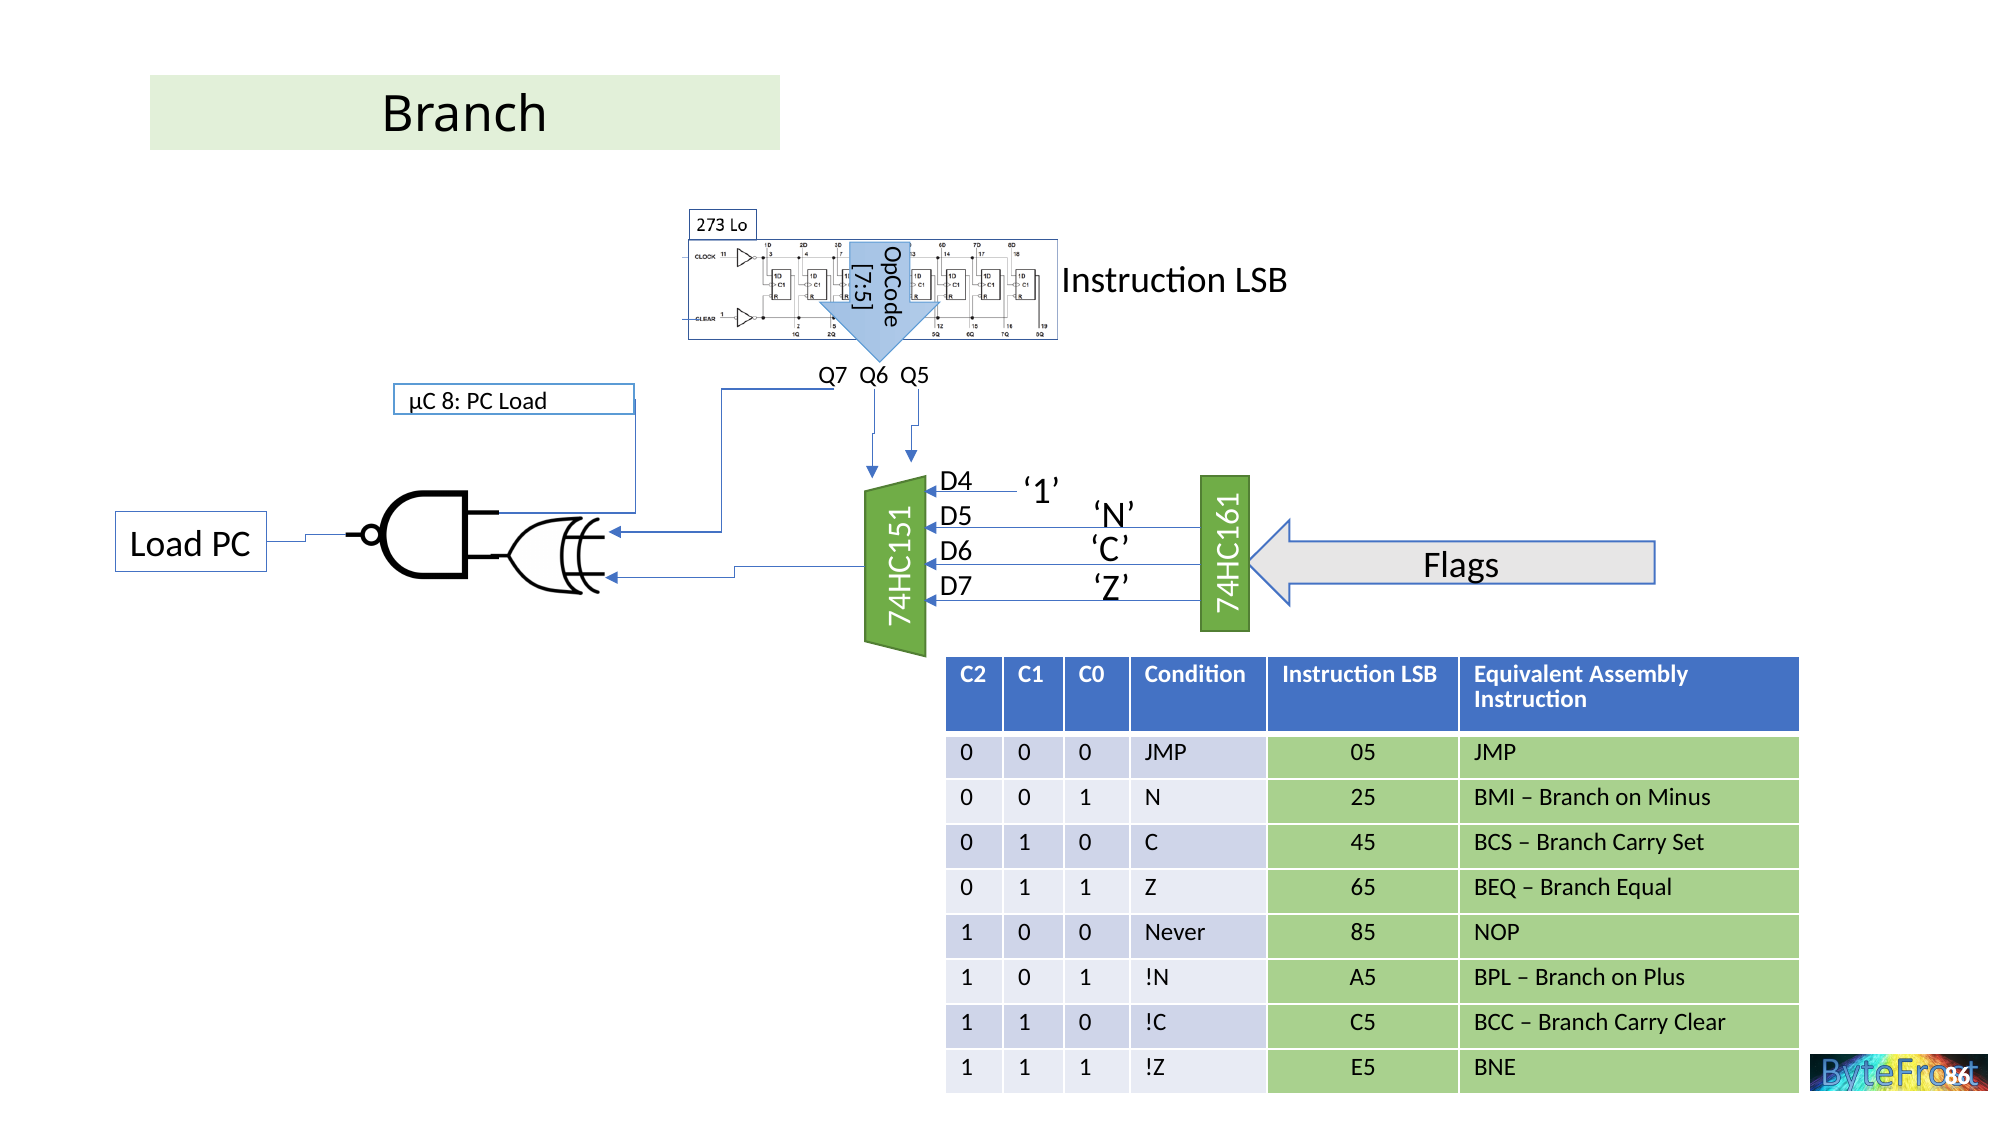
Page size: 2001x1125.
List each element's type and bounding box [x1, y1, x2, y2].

table_cell [1065, 825, 1129, 868]
table_cell [1268, 825, 1458, 868]
table_cell [1065, 870, 1129, 913]
table_cell [1131, 825, 1266, 868]
table_cell [1460, 825, 1799, 868]
table_cell [1131, 960, 1266, 1003]
table_cell [946, 780, 1002, 823]
table_cell [1268, 870, 1458, 913]
table_cell [1131, 870, 1266, 913]
picture [345, 479, 605, 598]
table_cell [1268, 1050, 1458, 1093]
table_cell [1460, 870, 1799, 913]
picture [1810, 1054, 1988, 1091]
table_cell [946, 915, 1002, 958]
table_cell [1460, 780, 1799, 823]
table_header [1460, 657, 1799, 731]
table_cell [1065, 737, 1129, 778]
table_cell [1460, 915, 1799, 958]
table_cell [946, 1005, 1002, 1048]
table_cell [1065, 780, 1129, 823]
table_header [1004, 657, 1063, 731]
table_cell [946, 825, 1002, 868]
table_cell [1131, 1050, 1266, 1093]
text_box [115, 511, 346, 572]
table_cell [946, 960, 1002, 1003]
table_cell [1065, 1005, 1129, 1048]
text_box [393, 346, 1000, 533]
table_cell [1268, 737, 1458, 778]
text_box [877, 422, 952, 430]
table_cell [1131, 1005, 1266, 1048]
table_cell [946, 737, 1002, 778]
table_header [1065, 657, 1129, 731]
table_cell [1065, 915, 1129, 958]
table_cell [1268, 960, 1458, 1003]
table_cell [1065, 1050, 1129, 1093]
table_cell [1004, 1050, 1063, 1093]
table_cell [1004, 960, 1063, 1003]
table_cell [946, 870, 1002, 913]
table_header [1268, 657, 1458, 731]
table_cell [1131, 915, 1266, 958]
table_cell [1131, 780, 1266, 823]
table_cell [1460, 1005, 1799, 1048]
table_cell [1131, 737, 1266, 778]
table_cell [1460, 1050, 1799, 1093]
picture [682, 202, 1078, 346]
table_cell [1004, 1005, 1063, 1048]
table_header [946, 657, 1002, 731]
text_box [605, 453, 1656, 658]
table_cell [1268, 1005, 1458, 1048]
table_header [1131, 657, 1266, 731]
text_box [1078, 247, 1304, 308]
table_cell [1268, 915, 1458, 958]
title [150, 75, 780, 150]
table_cell [1004, 870, 1063, 913]
table_cell [1460, 960, 1799, 1003]
table_cell [1268, 780, 1458, 823]
table_cell [1004, 915, 1063, 958]
table_cell [946, 1050, 1002, 1093]
table_cell [1004, 780, 1063, 823]
table_cell [1065, 960, 1129, 1003]
table_cell [1004, 825, 1063, 868]
table_cell [1004, 737, 1063, 778]
table_cell [1460, 737, 1799, 778]
